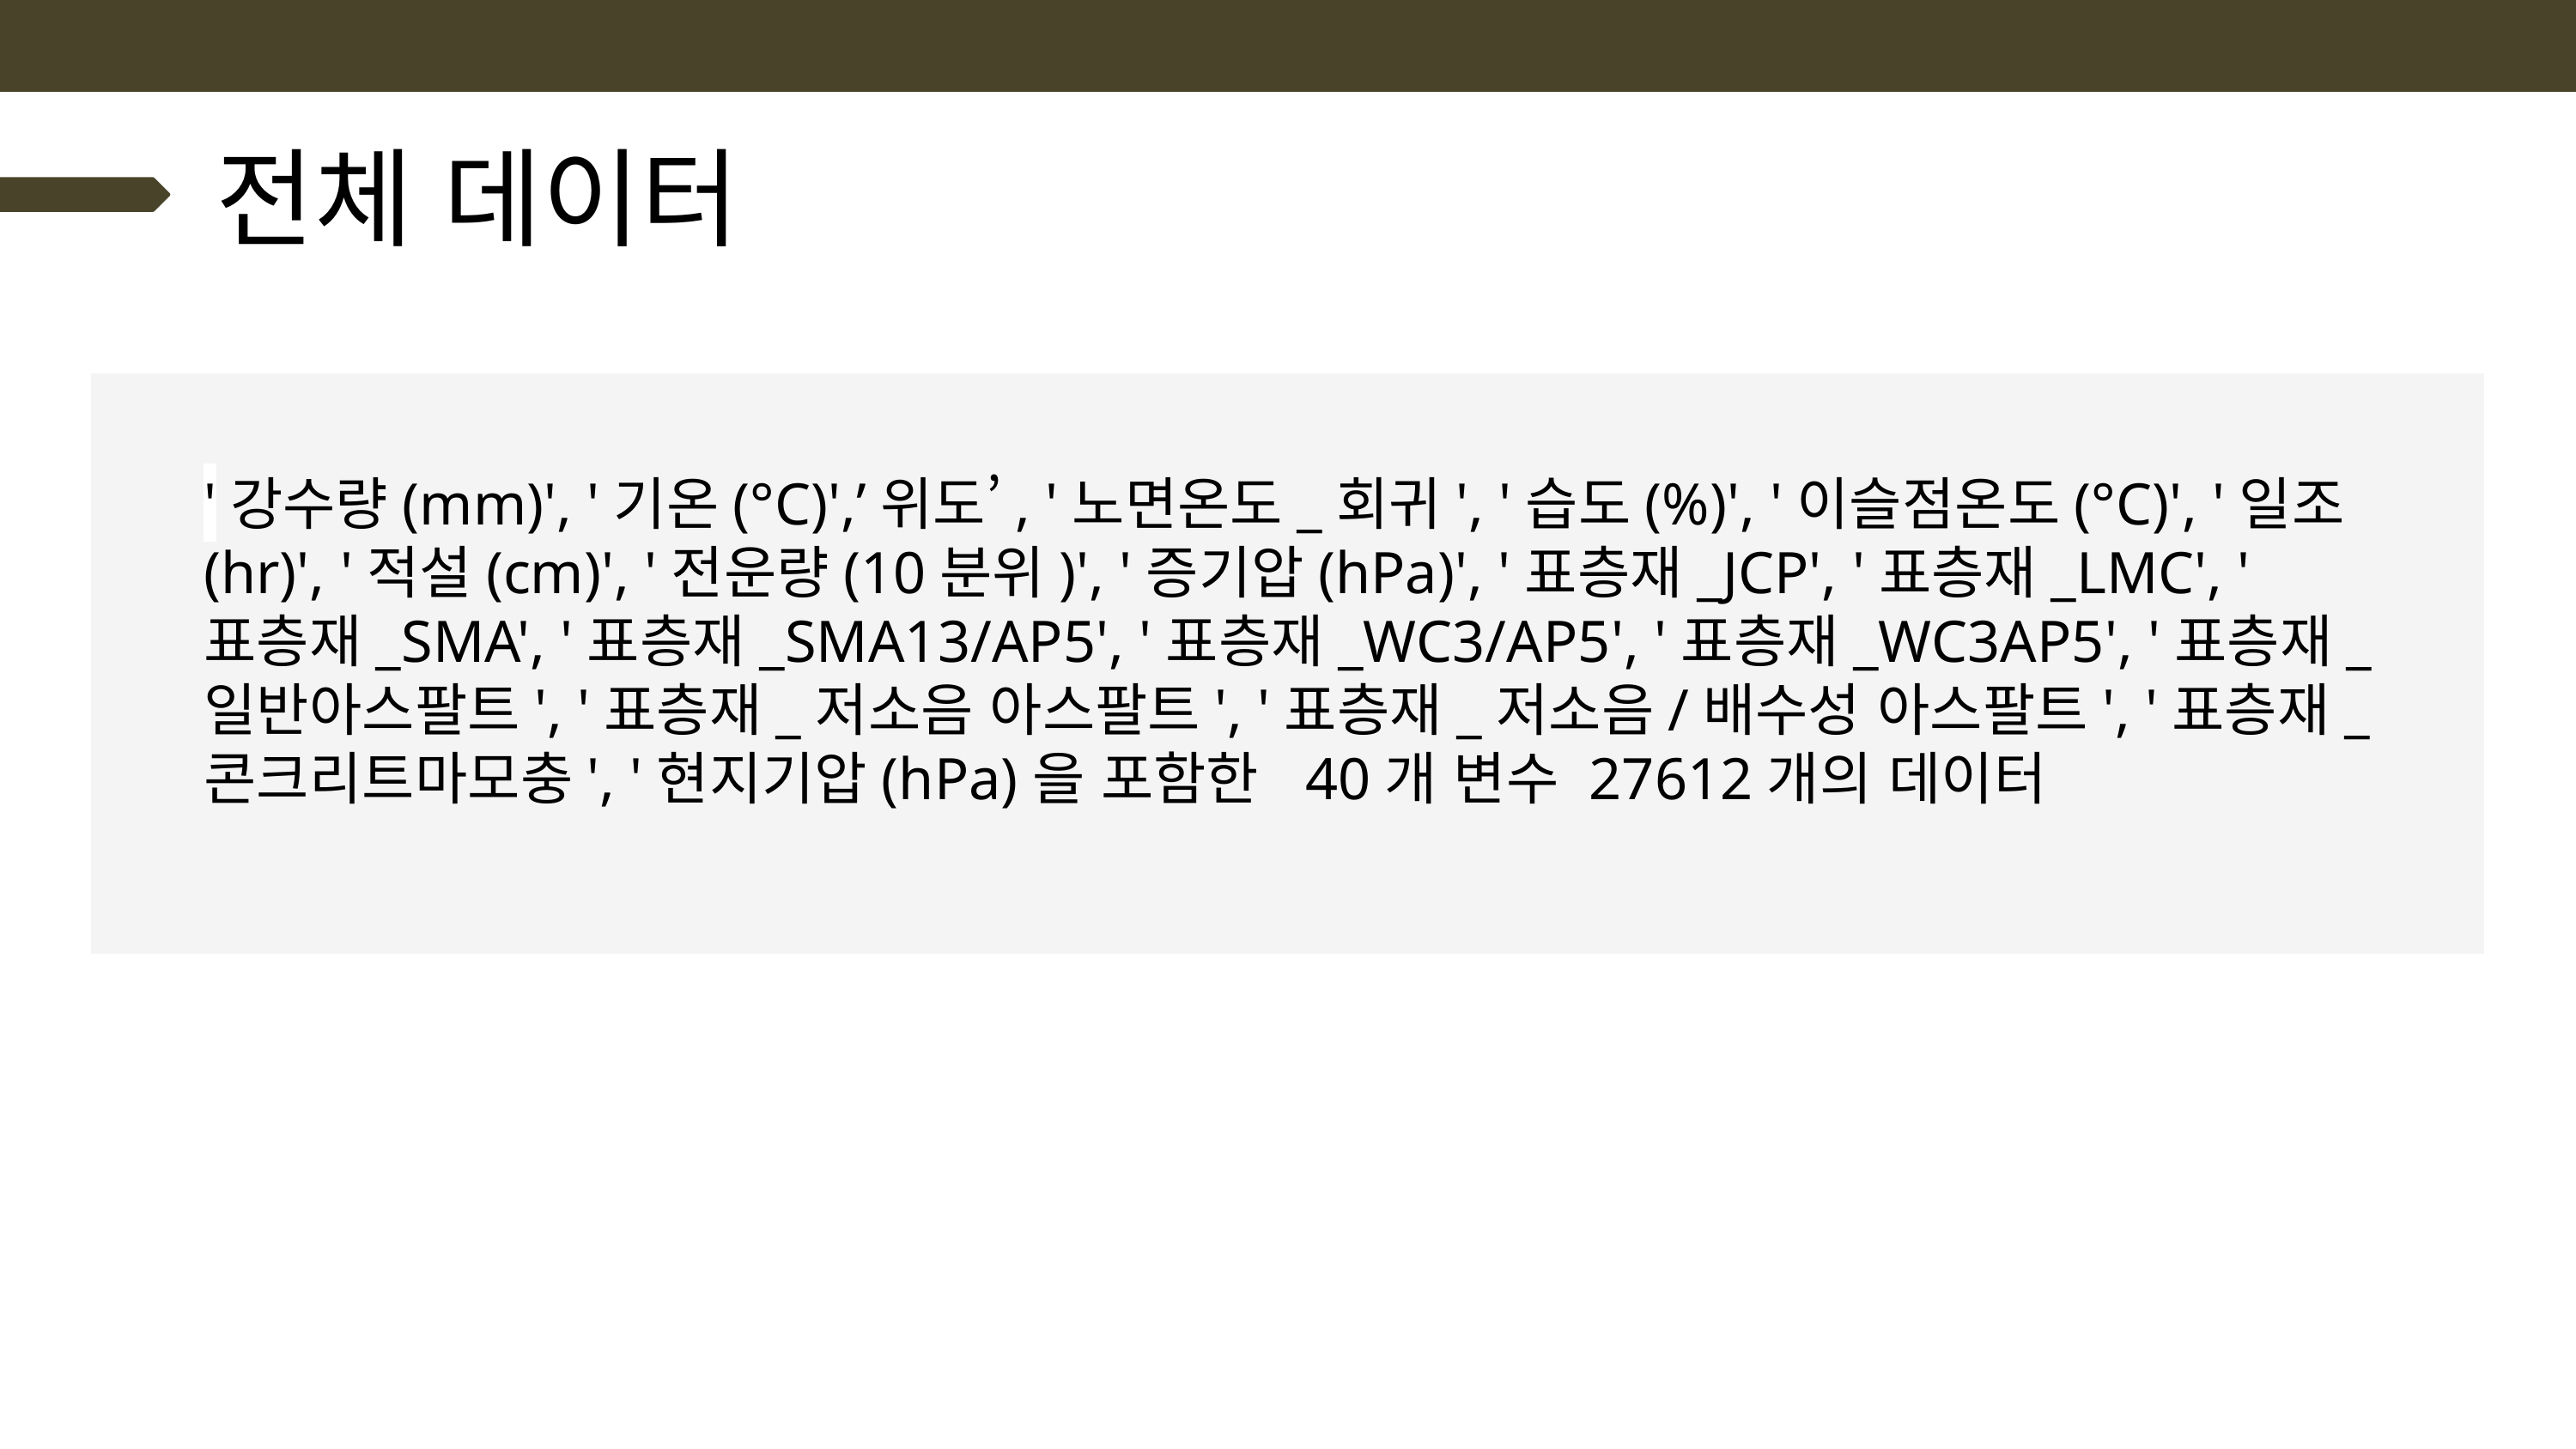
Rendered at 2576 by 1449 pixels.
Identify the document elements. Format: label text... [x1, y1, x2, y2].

text_box [0, 0, 2576, 92]
text_box [90, 373, 2485, 955]
text_box [0, 179, 169, 210]
text_box 전체 데이터 [192, 92, 2383, 351]
subtitle '강수량(mm)', '기온(°C)',’위도’, '노면온도_회귀', '습도(%)', '이슬점온도(°C)', '일조(hr)', '적설(cm)', '전운량(10분위)', '증기압(hPa)', '표층재_JCP', '표층재_LMC', '표층재_SMA', '표층재_SMA13/AP5', '표층재_WC3/AP5', '표층재_WC3AP5', '표층재_일반아스팔트', '표층재_저소음 아스팔트', '표층재_저소음/배수성 아스팔트', '표층재_콘크리트마모충', '현지기압(hPa)을 포함한 40개 변수 27612개의 데이터 [180, 456, 2440, 1176]
